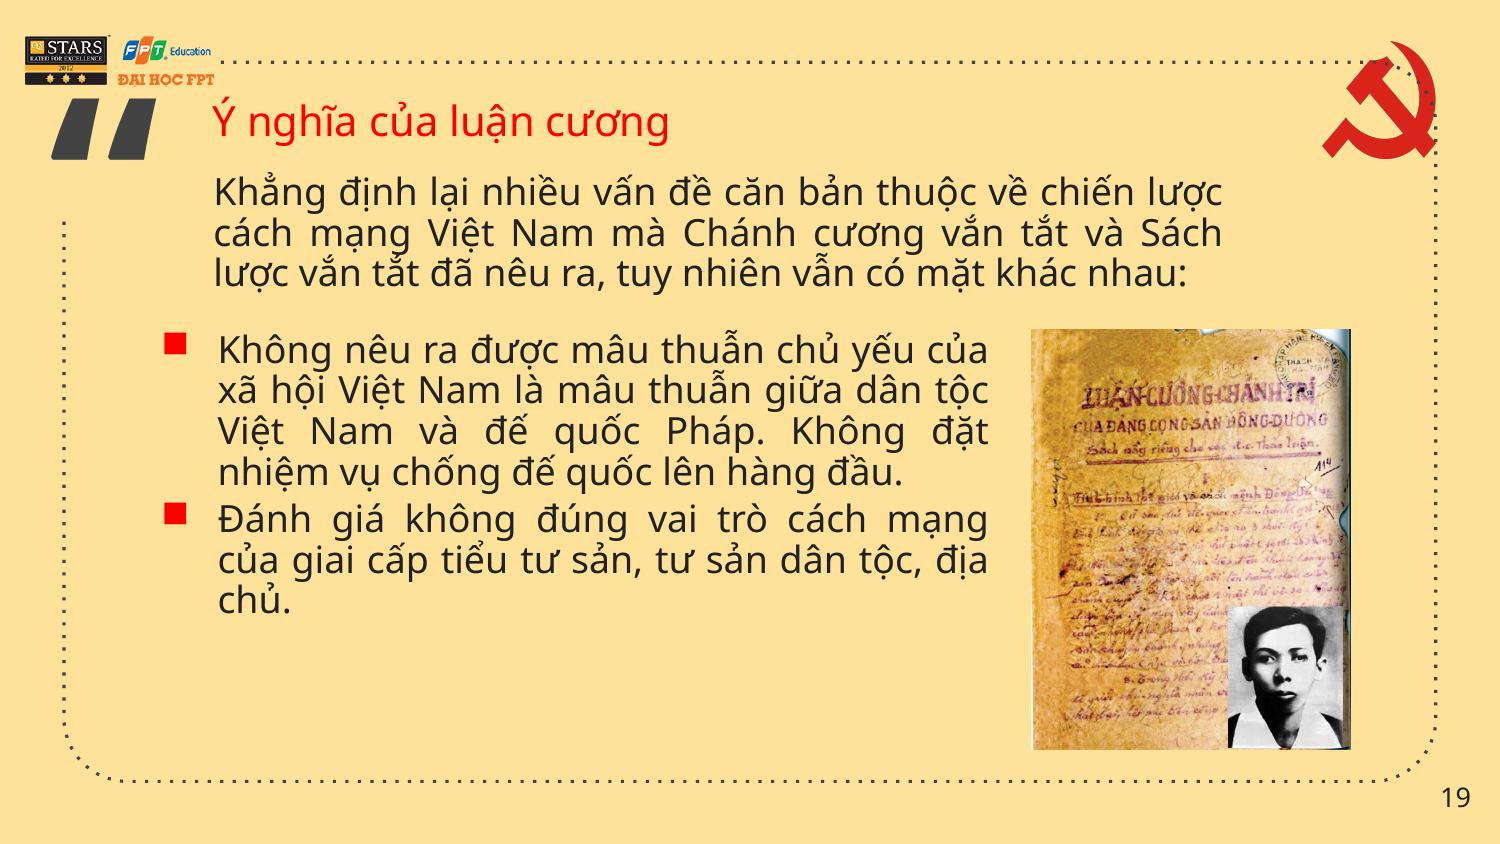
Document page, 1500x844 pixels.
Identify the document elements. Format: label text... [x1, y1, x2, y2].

picture [1030, 329, 1351, 750]
picture [25, 35, 214, 87]
text_box Khẳng định lại nhiều vấn đề căn bản thuộc về chiến lược cách mạng Việt Nam mà Chánh cương vắn tắt và Sách lược vắn tắt đã nêu ra, tuy nhiên vẫn có mặt khác nhau: [198, 166, 1239, 303]
slide_number 19 [1411, 753, 1500, 844]
text_box Ý nghĩa của luận cương [198, 87, 1001, 153]
text_box Không nêu ra được mâu thuẫn chủ yếu của xã hội Việt Nam là mâu thuẫn giữa dân tộc Việt Nam và đế quốc Pháp. Không đặt nhiệm vụ chống đế quốc lên hàng đầu. Đánh giá không đúng vai trò cách mạng của giai cấp tiểu tư sản, tư sản dân tộc, địa chủ. [149, 325, 1001, 767]
picture [1322, 41, 1436, 159]
